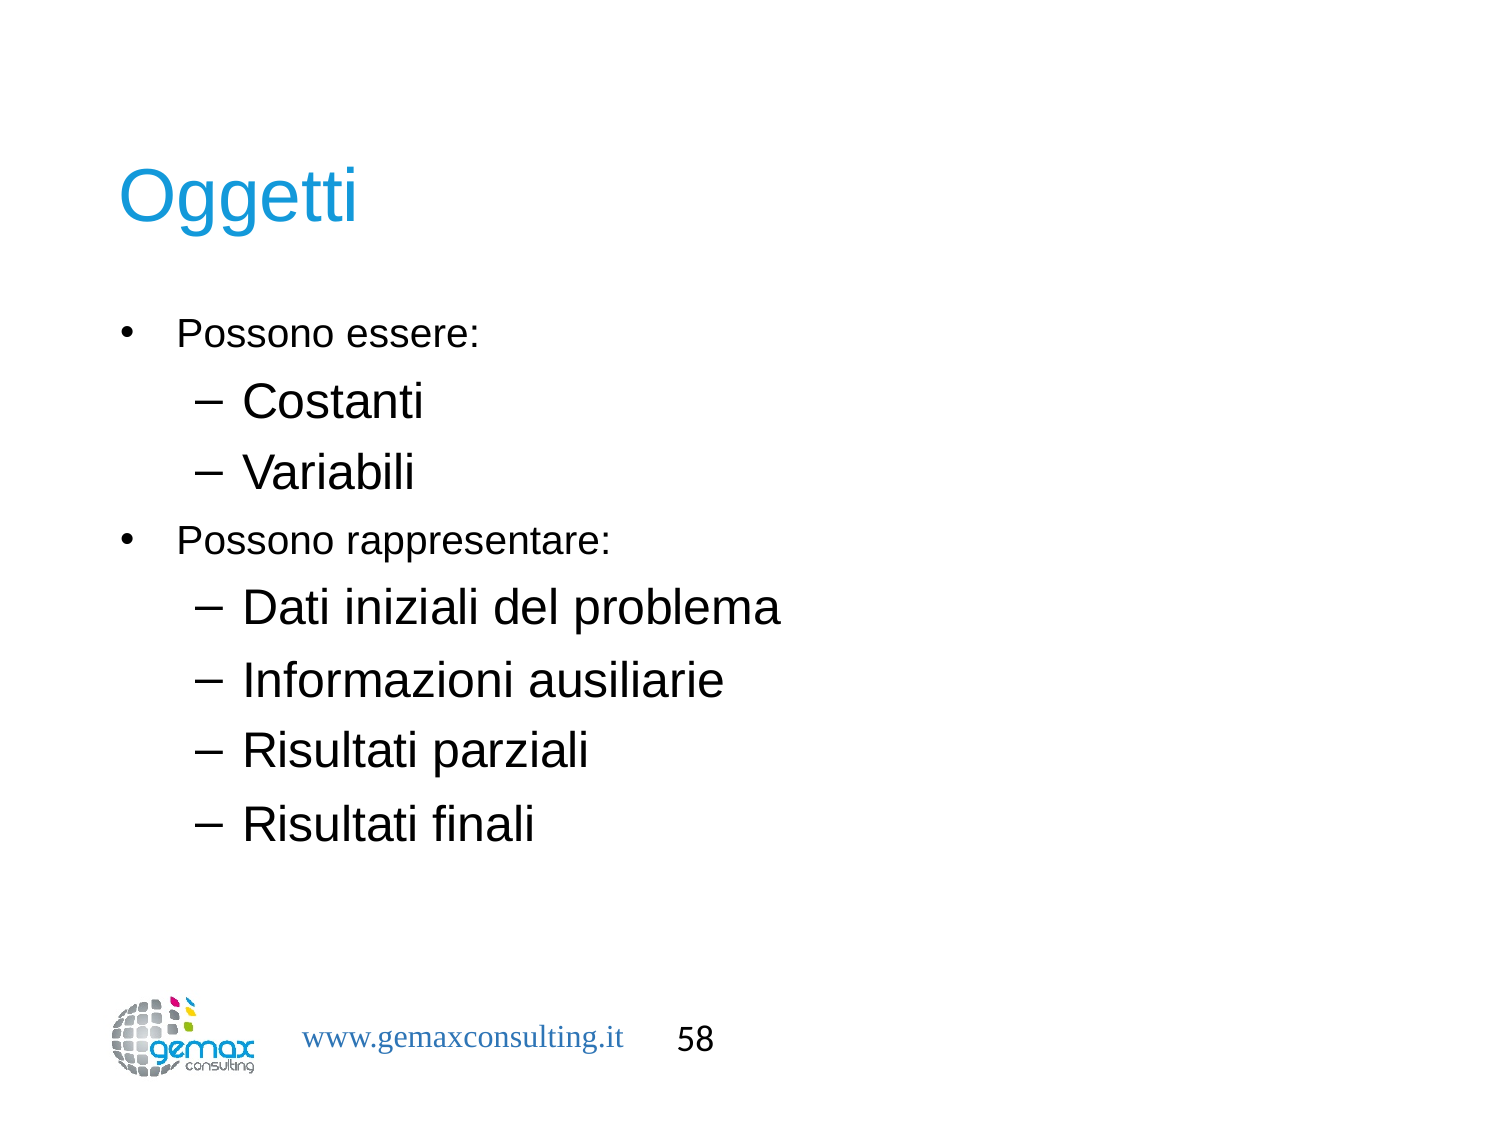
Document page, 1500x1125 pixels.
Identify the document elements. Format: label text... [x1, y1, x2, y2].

list Possono essere: Costanti Variabili Possono rappresentare: Dati iniziali del problema Informazioni ausiliarie Risultati parziali Risultati finali [103, 299, 1397, 886]
slide_number 58 [661, 1006, 793, 1067]
picture [103, 990, 262, 1083]
title Oggetti [103, 59, 1397, 278]
